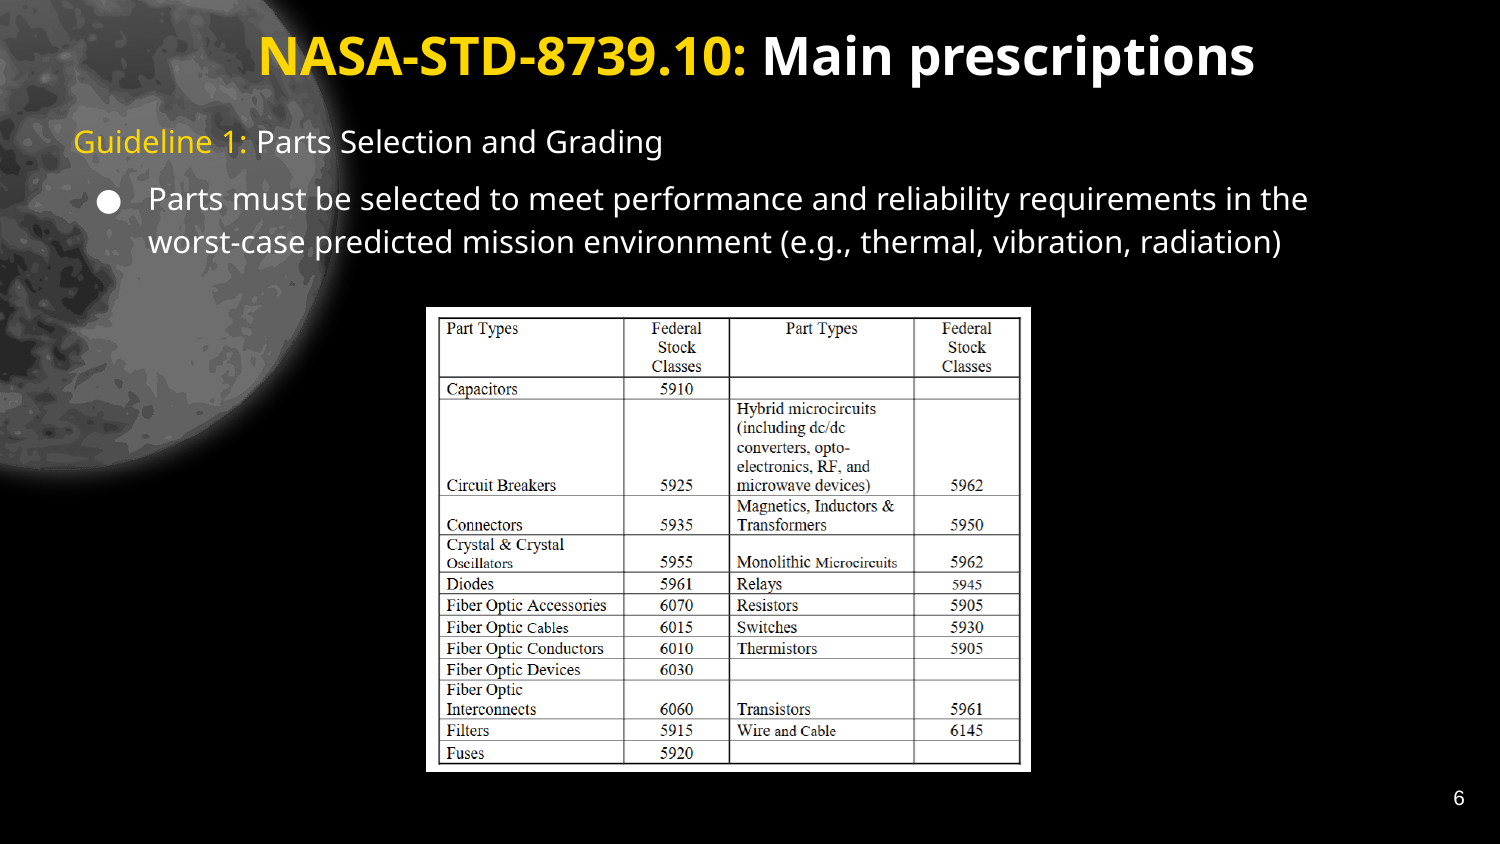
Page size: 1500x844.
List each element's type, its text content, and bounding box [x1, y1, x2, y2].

slide_number ‹#› [1389, 764, 1480, 830]
title NASA-STD-8739.10: Main prescriptions [58, 7, 1456, 102]
text_box Guideline 1: Parts Selection and Grading Parts must be selected to meet performance and reliability requirements in the worst-case predicted mission environment (e.g., thermal, vibration, radiation) [58, 101, 1399, 330]
picture [0, 0, 1031, 772]
